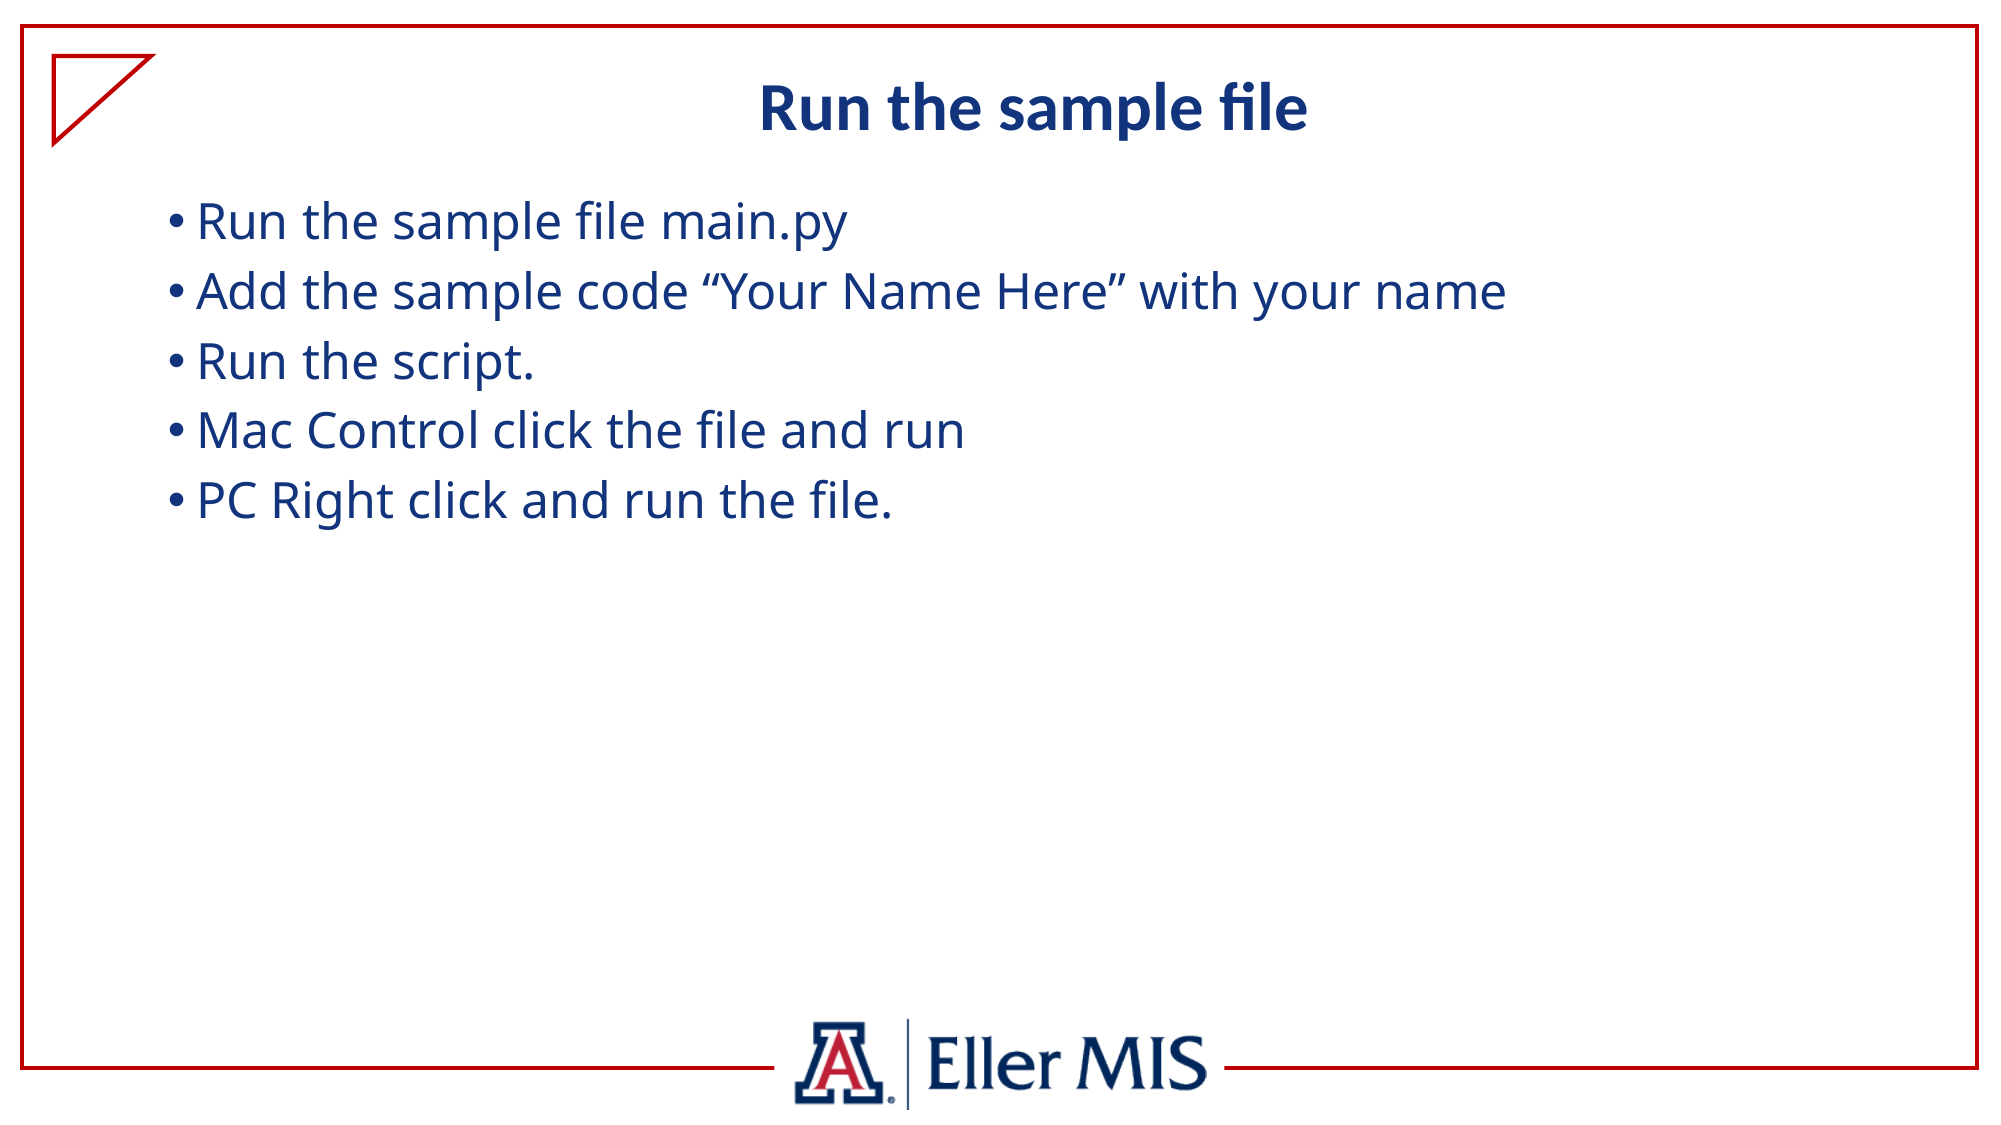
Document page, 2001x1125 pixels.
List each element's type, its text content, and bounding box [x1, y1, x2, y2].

list Run the sample file main.py Add the sample code “Your Name Here” with your name Run the script. Mac Control click the file and run PC Right click and run the file. [152, 189, 1847, 903]
title Run the sample file [387, 0, 1682, 189]
picture [792, 1018, 1207, 1110]
